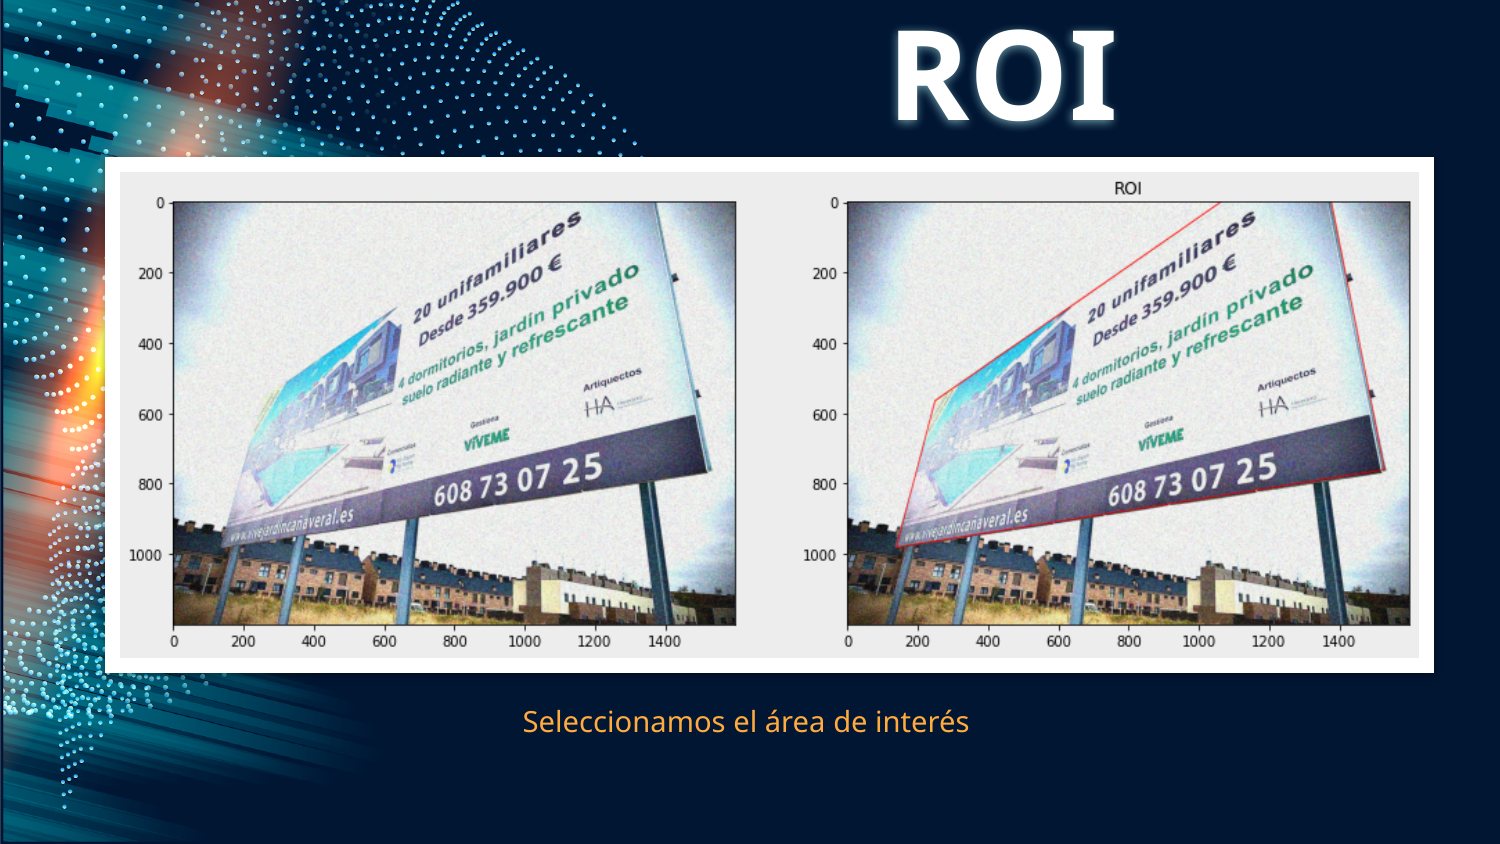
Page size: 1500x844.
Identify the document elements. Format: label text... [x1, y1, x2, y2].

subtitle Seleccionamos el área de interés [426, 688, 1074, 765]
picture [0, 0, 1500, 844]
title ROI [702, 54, 1303, 154]
